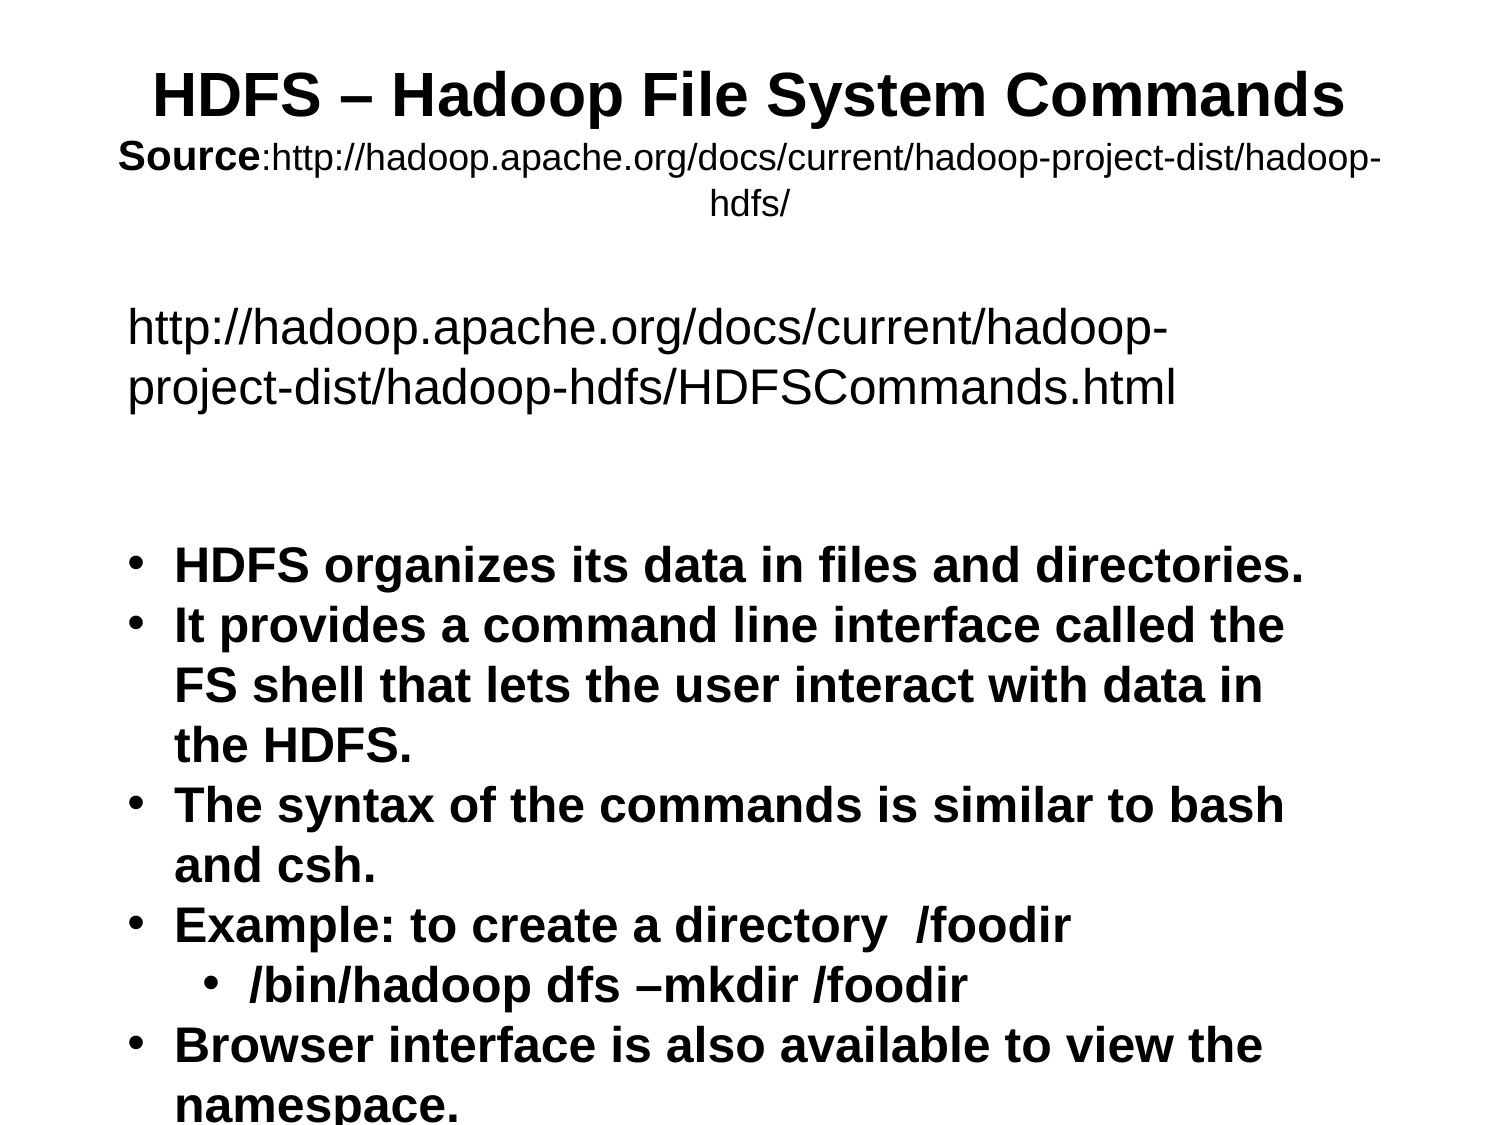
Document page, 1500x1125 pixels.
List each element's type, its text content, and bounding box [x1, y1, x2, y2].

text_box HDFS organizes its data in files and directories. It provides a command line interface called the FS shell that lets the user interact with data in the HDFS. The syntax of the commands is similar to bash and csh. Example: to create a directory /foodir /bin/hadoop dfs –mkdir /foodir Browser interface is also available to view the namespace. [112, 524, 1363, 1125]
text_box http://hadoop.apache.org/docs/current/hadoop-project-dist/hadoop-hdfs/HDFSCommands.html [112, 287, 1338, 423]
title HDFS – Hadoop File System Commands Source:http://hadoop.apache.org/docs/current/hadoop-project-dist/hadoop-hdfs/ [75, 45, 1425, 233]
